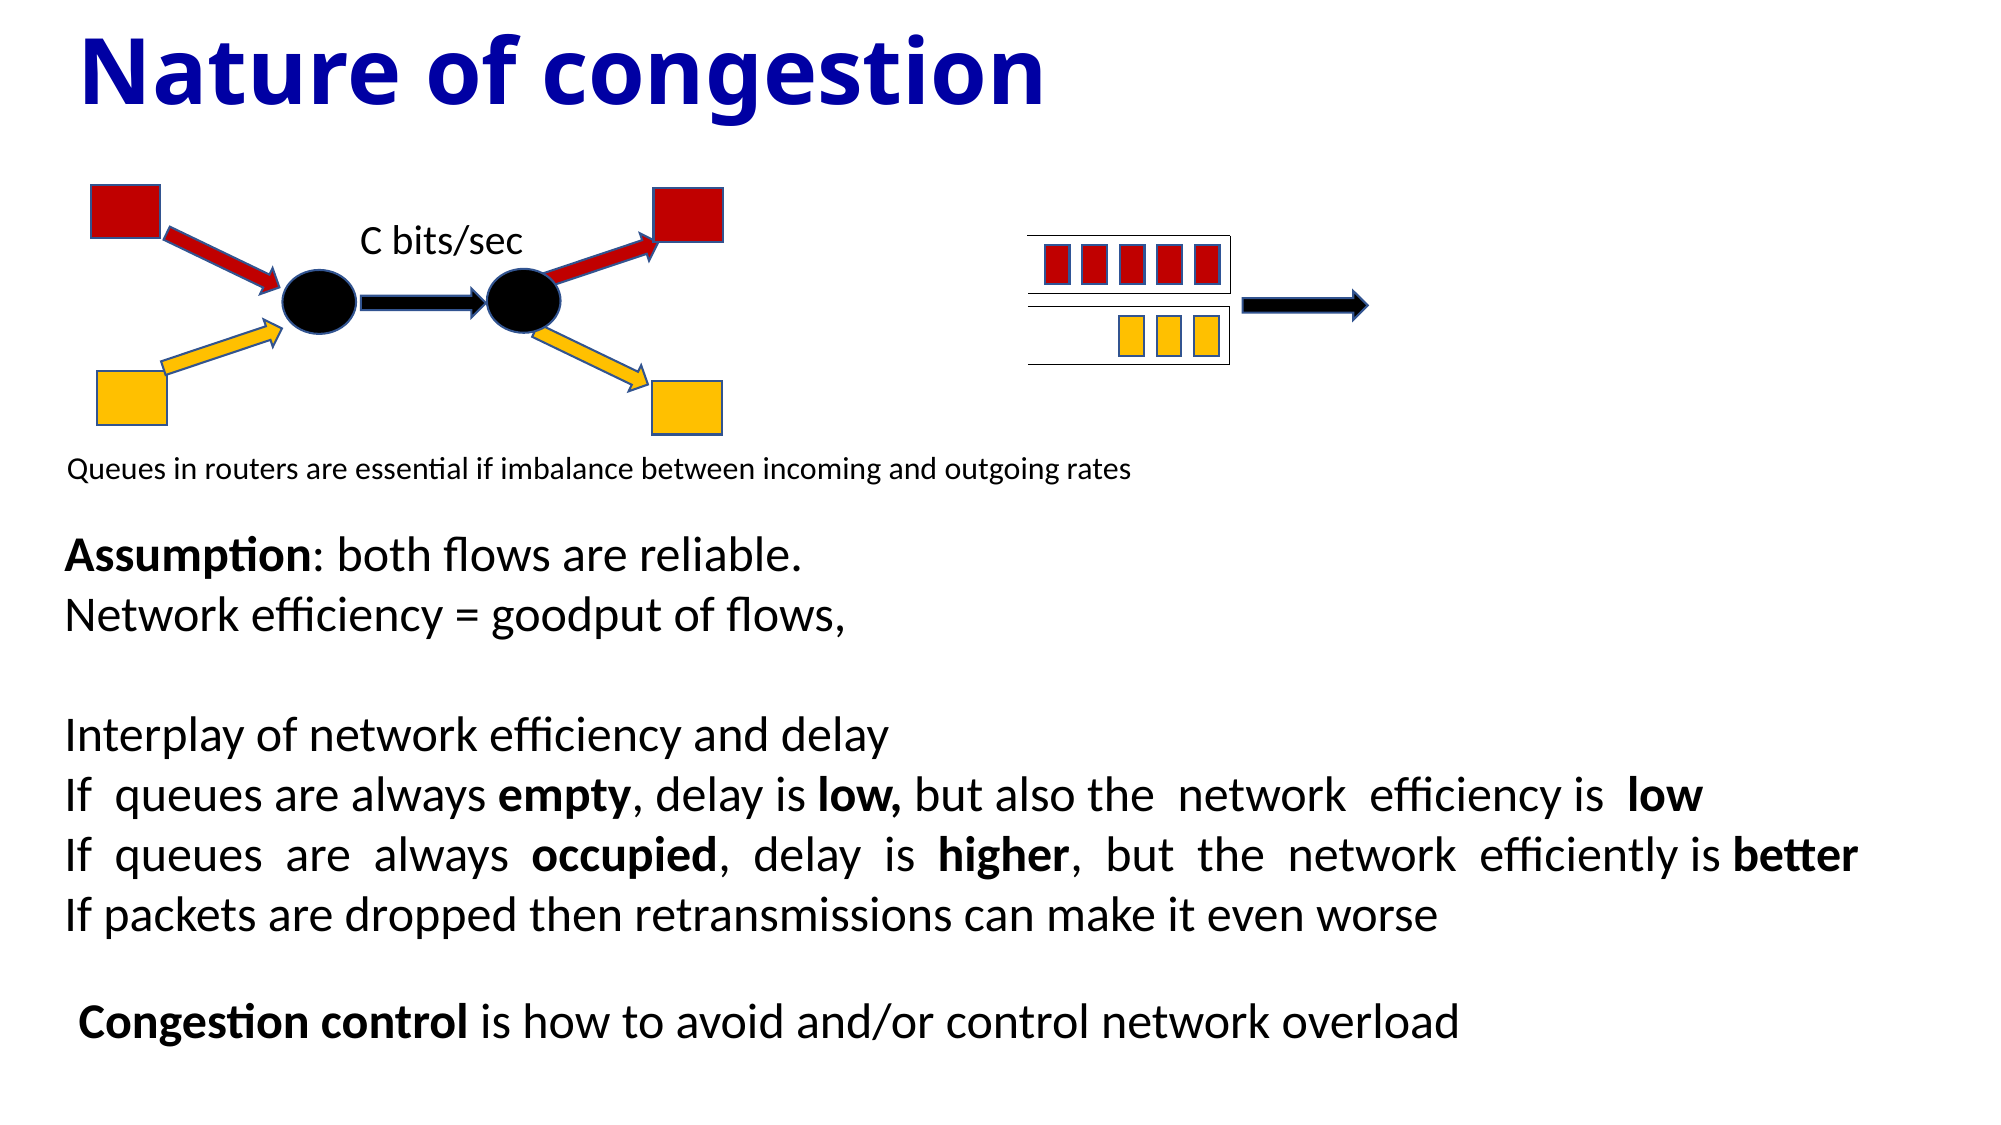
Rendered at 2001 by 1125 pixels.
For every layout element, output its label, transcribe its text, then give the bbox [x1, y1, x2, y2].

text_box Congestion control is how to avoid and/or control network overload [63, 1017, 1691, 1056]
text_box Assumption: both flows are reliable. Network efficiency = goodput of flows, Interplay of network efficiency and delay If queues are always empty, delay is low, but also the network efficiency is low If queues are always occupied, delay is higher, but the network efficiently is better If packets are dropped then retransmissions can make it even worse [49, 514, 1953, 1017]
title Nature of congestion [62, 0, 1776, 153]
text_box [1027, 235, 1368, 365]
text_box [90, 184, 724, 435]
list Queues in routers are essential if imbalance between incoming and outgoing rates [51, 444, 1933, 514]
